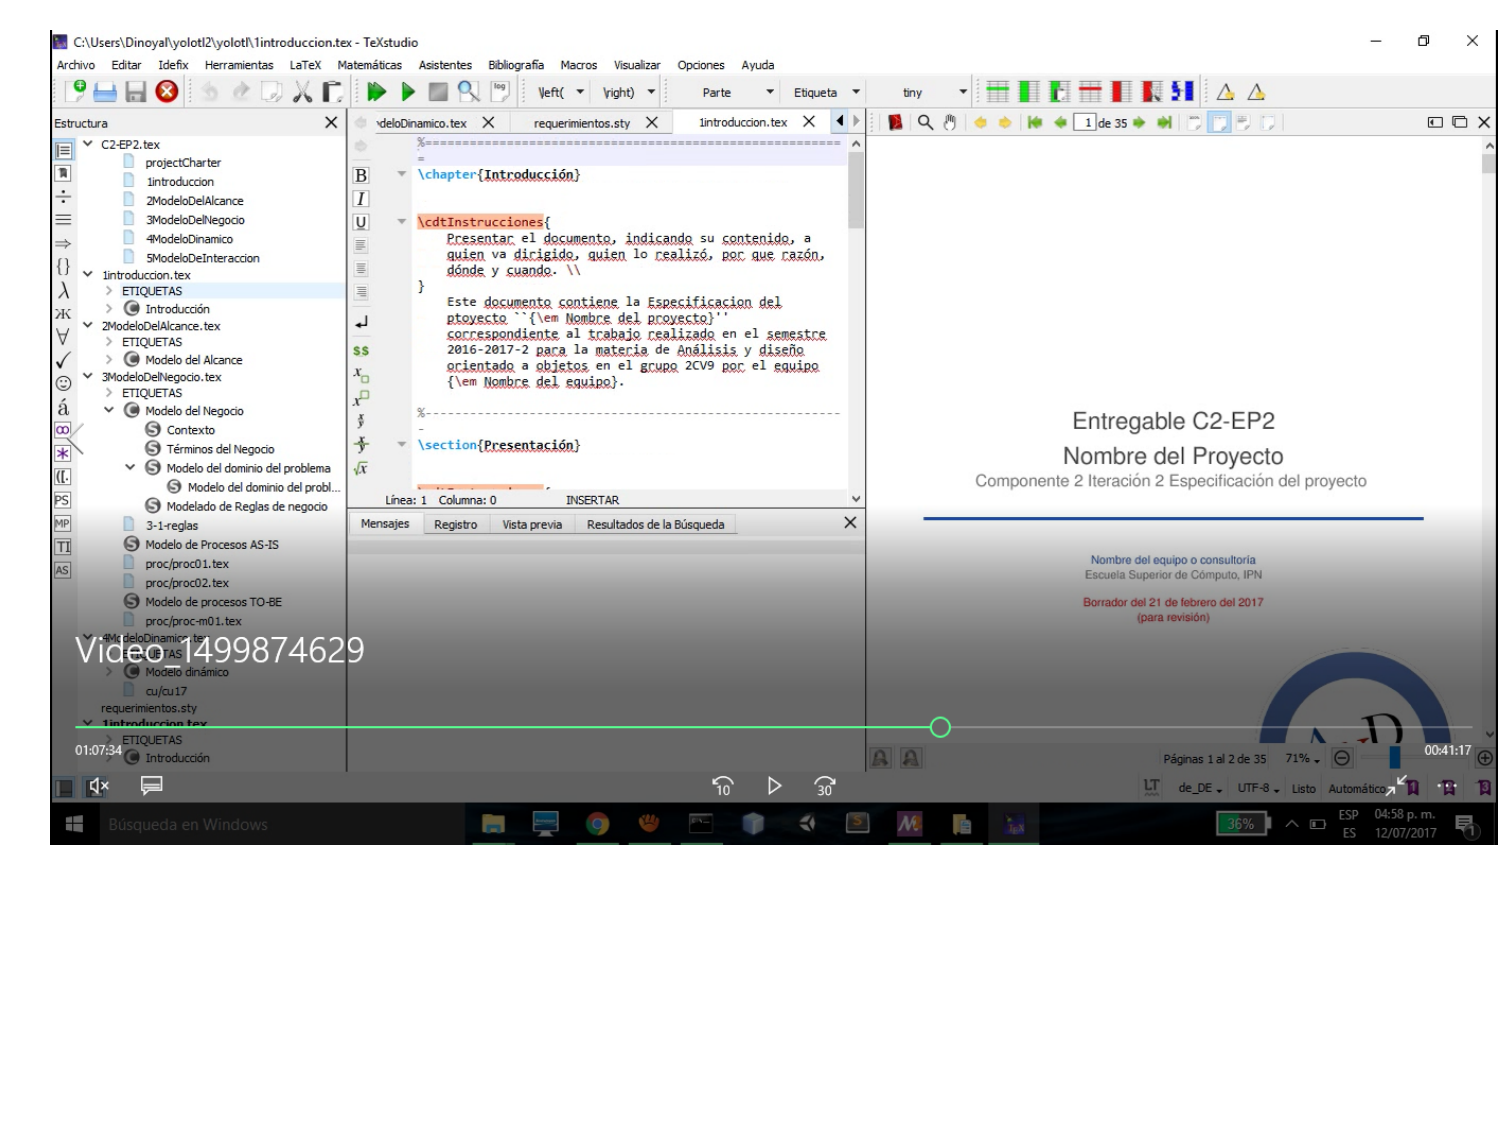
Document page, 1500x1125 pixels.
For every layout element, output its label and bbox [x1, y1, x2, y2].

picture [50, 30, 1498, 845]
